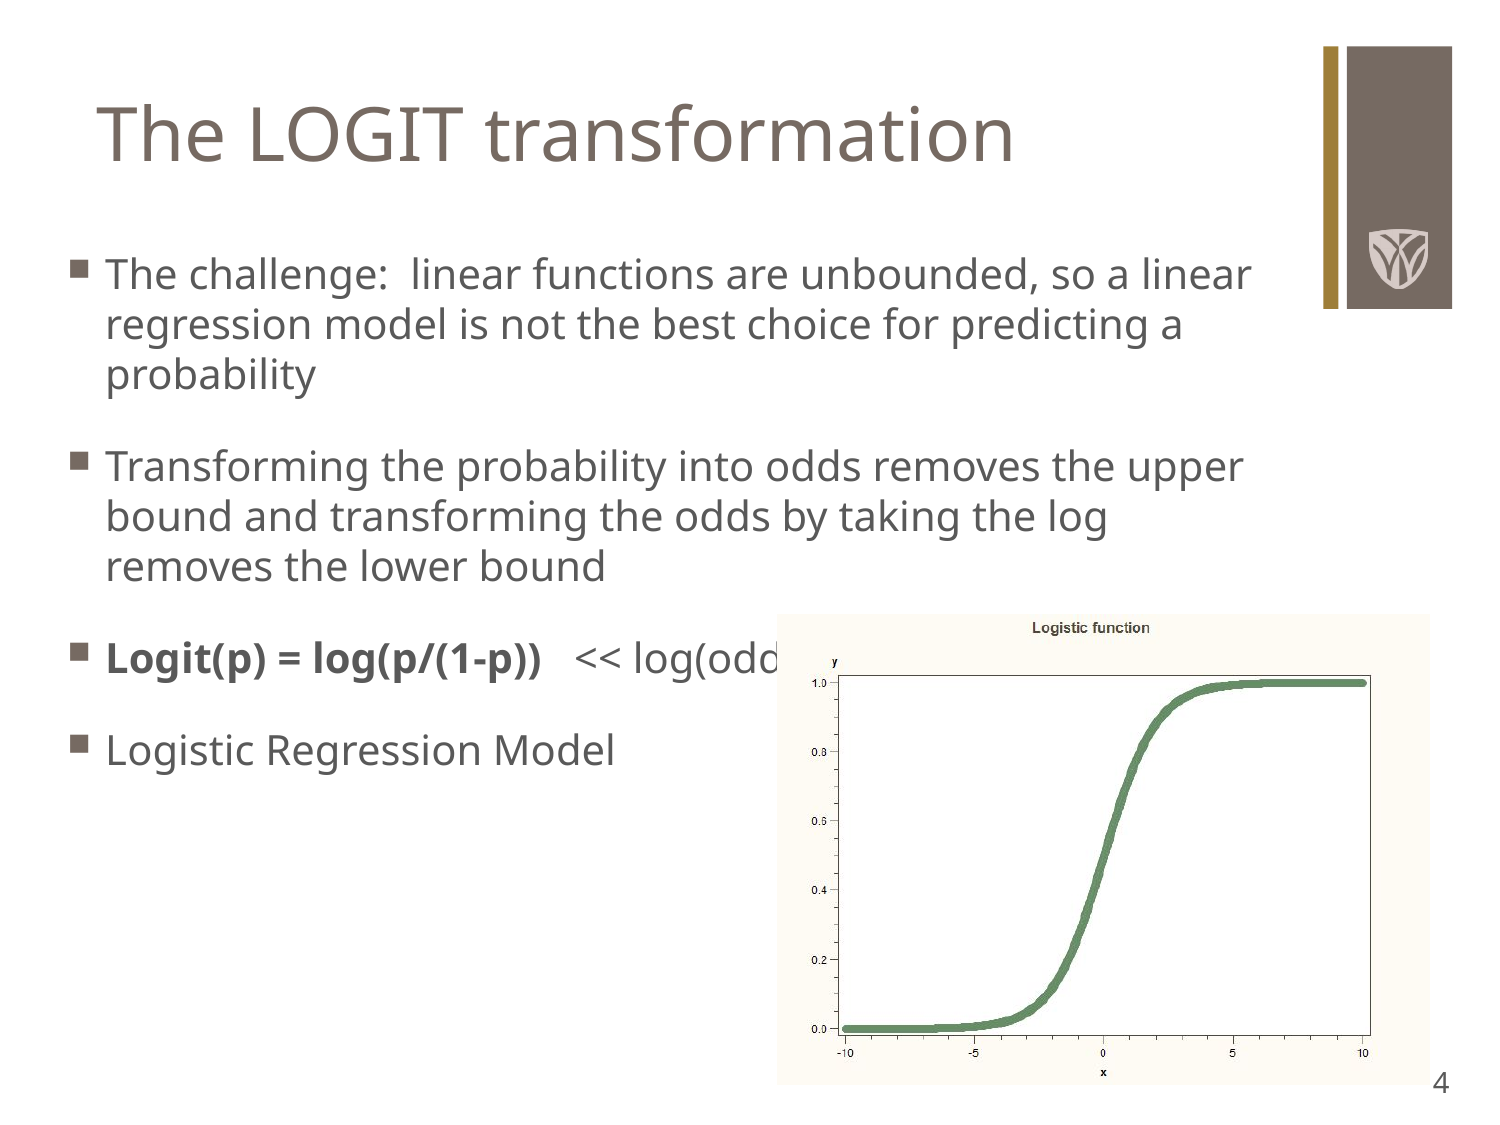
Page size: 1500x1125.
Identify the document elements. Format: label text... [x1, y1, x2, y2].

slide_number 4 [1373, 1054, 1465, 1115]
title The LOGIT transformation [81, 79, 1322, 263]
picture [776, 613, 1430, 1085]
